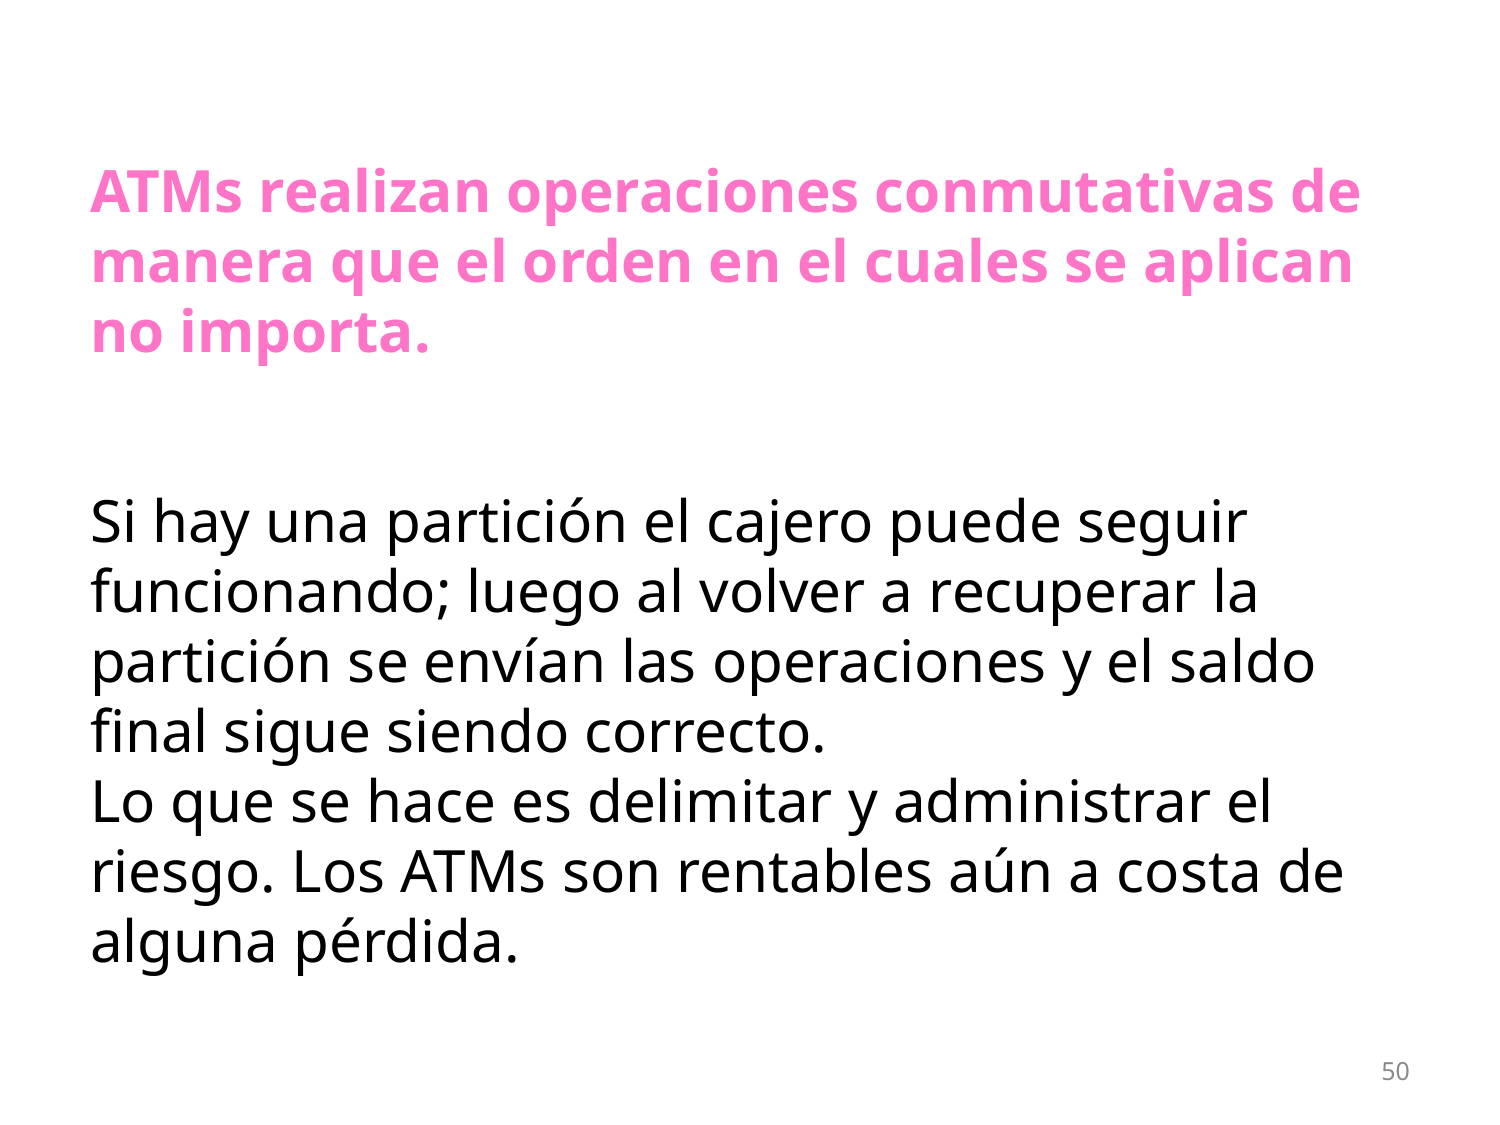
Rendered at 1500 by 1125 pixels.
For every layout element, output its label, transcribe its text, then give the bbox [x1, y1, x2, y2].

title ATMs realizan operaciones conmutativas de manera que el orden en el cuales se aplican no importa. [75, 160, 1425, 357]
slide_number 50 [1074, 1042, 1425, 1103]
text_box Si hay una partición el cajero puede seguir funcionando; luego al volver a recuperar la partición se envían las operaciones y el saldo final sigue siendo correcto. Lo que se hace es delimitar y administrar el riesgo. Los ATMs son rentables aún a costa de alguna pérdida. [74, 456, 1404, 1002]
